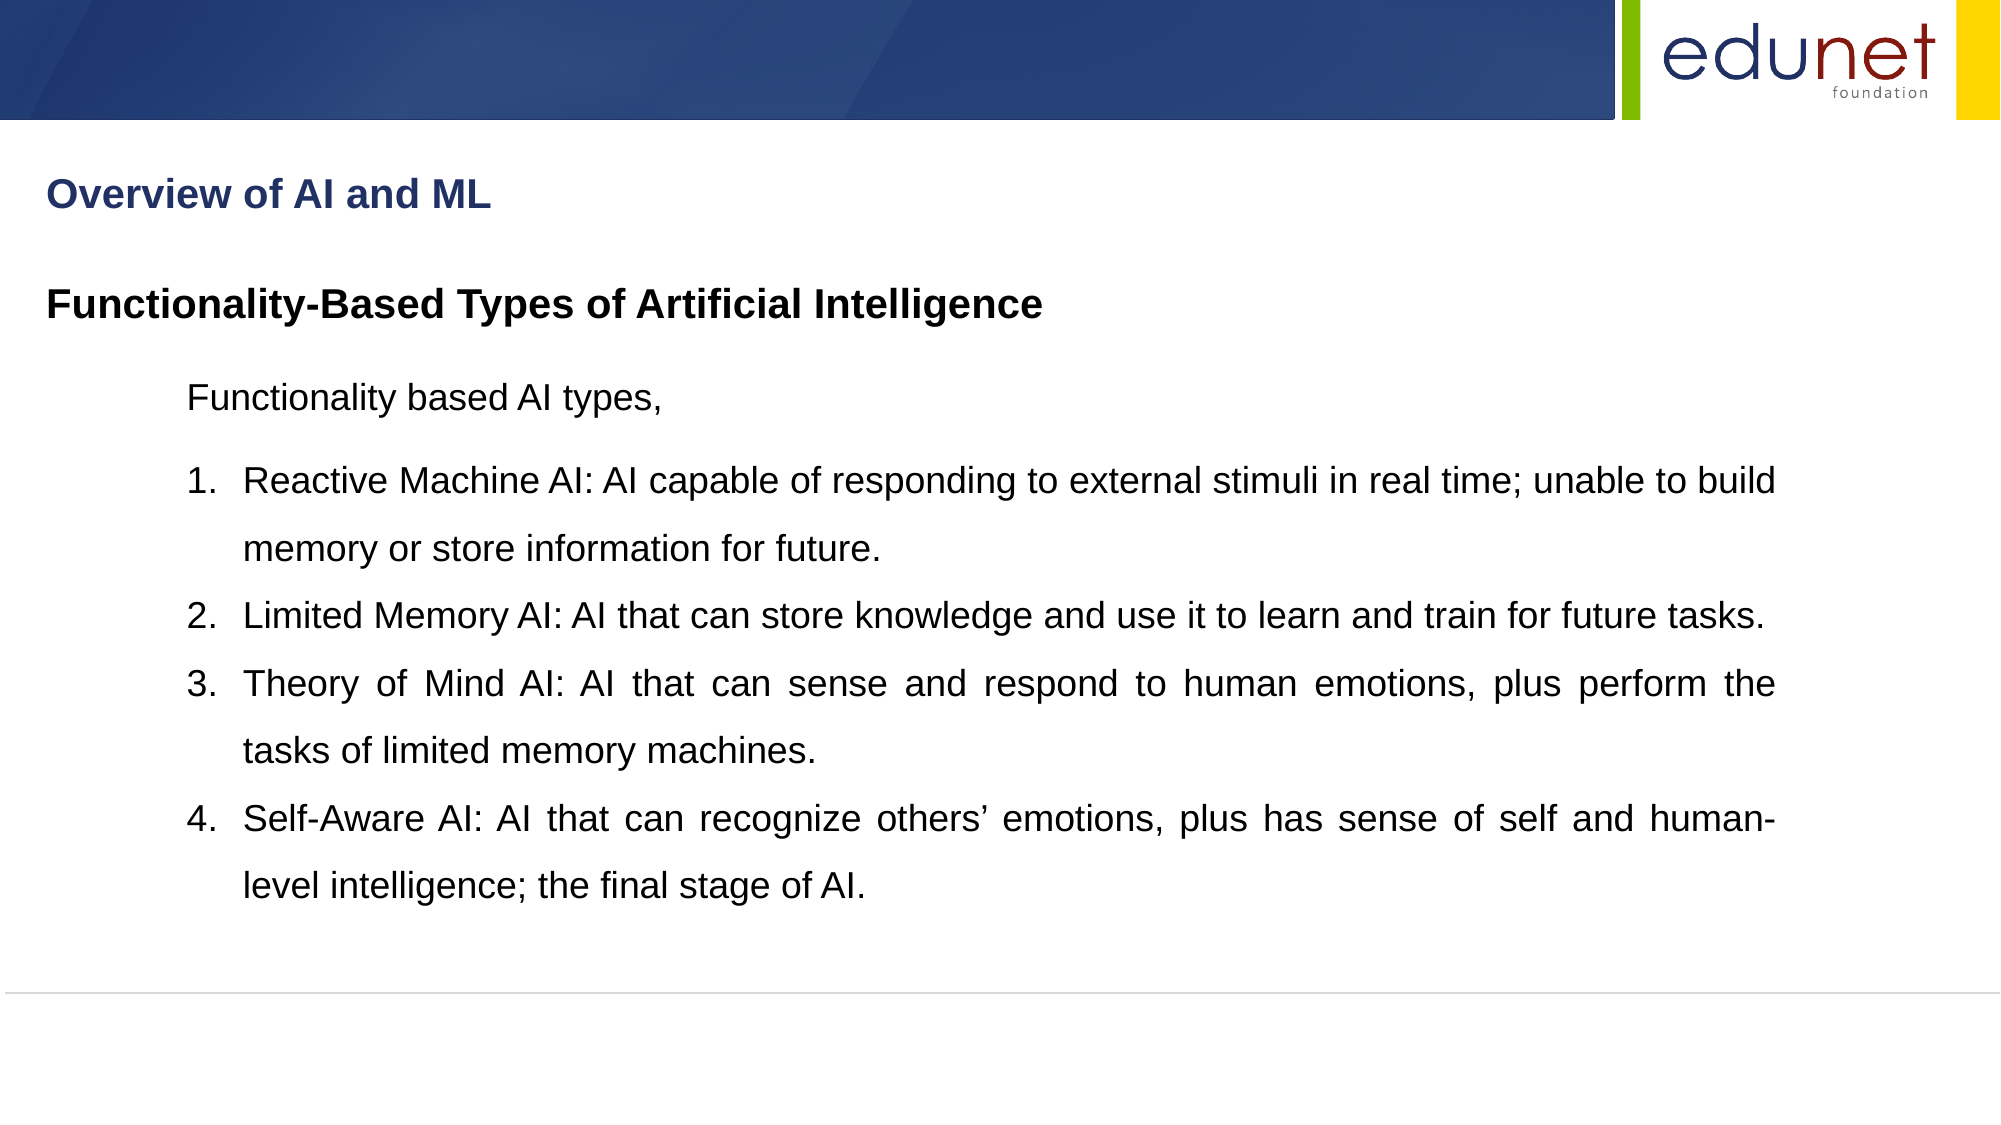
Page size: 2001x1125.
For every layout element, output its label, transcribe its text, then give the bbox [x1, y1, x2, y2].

picture [1652, 12, 1948, 108]
text_box Functionality-Based Types of Artificial Intelligence [31, 265, 1586, 335]
text_box Functionality based AI types, Reactive Machine AI: AI capable of responding to external stimuli in real time; unable to build memory or store information for future. Limited Memory AI: AI that can store knowledge and use it to learn and train for future tasks. Theory of Mind AI: AI that can sense and respond to human emotions, plus perform the tasks of limited memory machines. Self-Aware AI: AI that can recognize others’ emotions, plus has sense of self and human-level intelligence; the final stage of AI. [171, 361, 1792, 914]
text_box Overview of AI and ML [31, 159, 628, 225]
